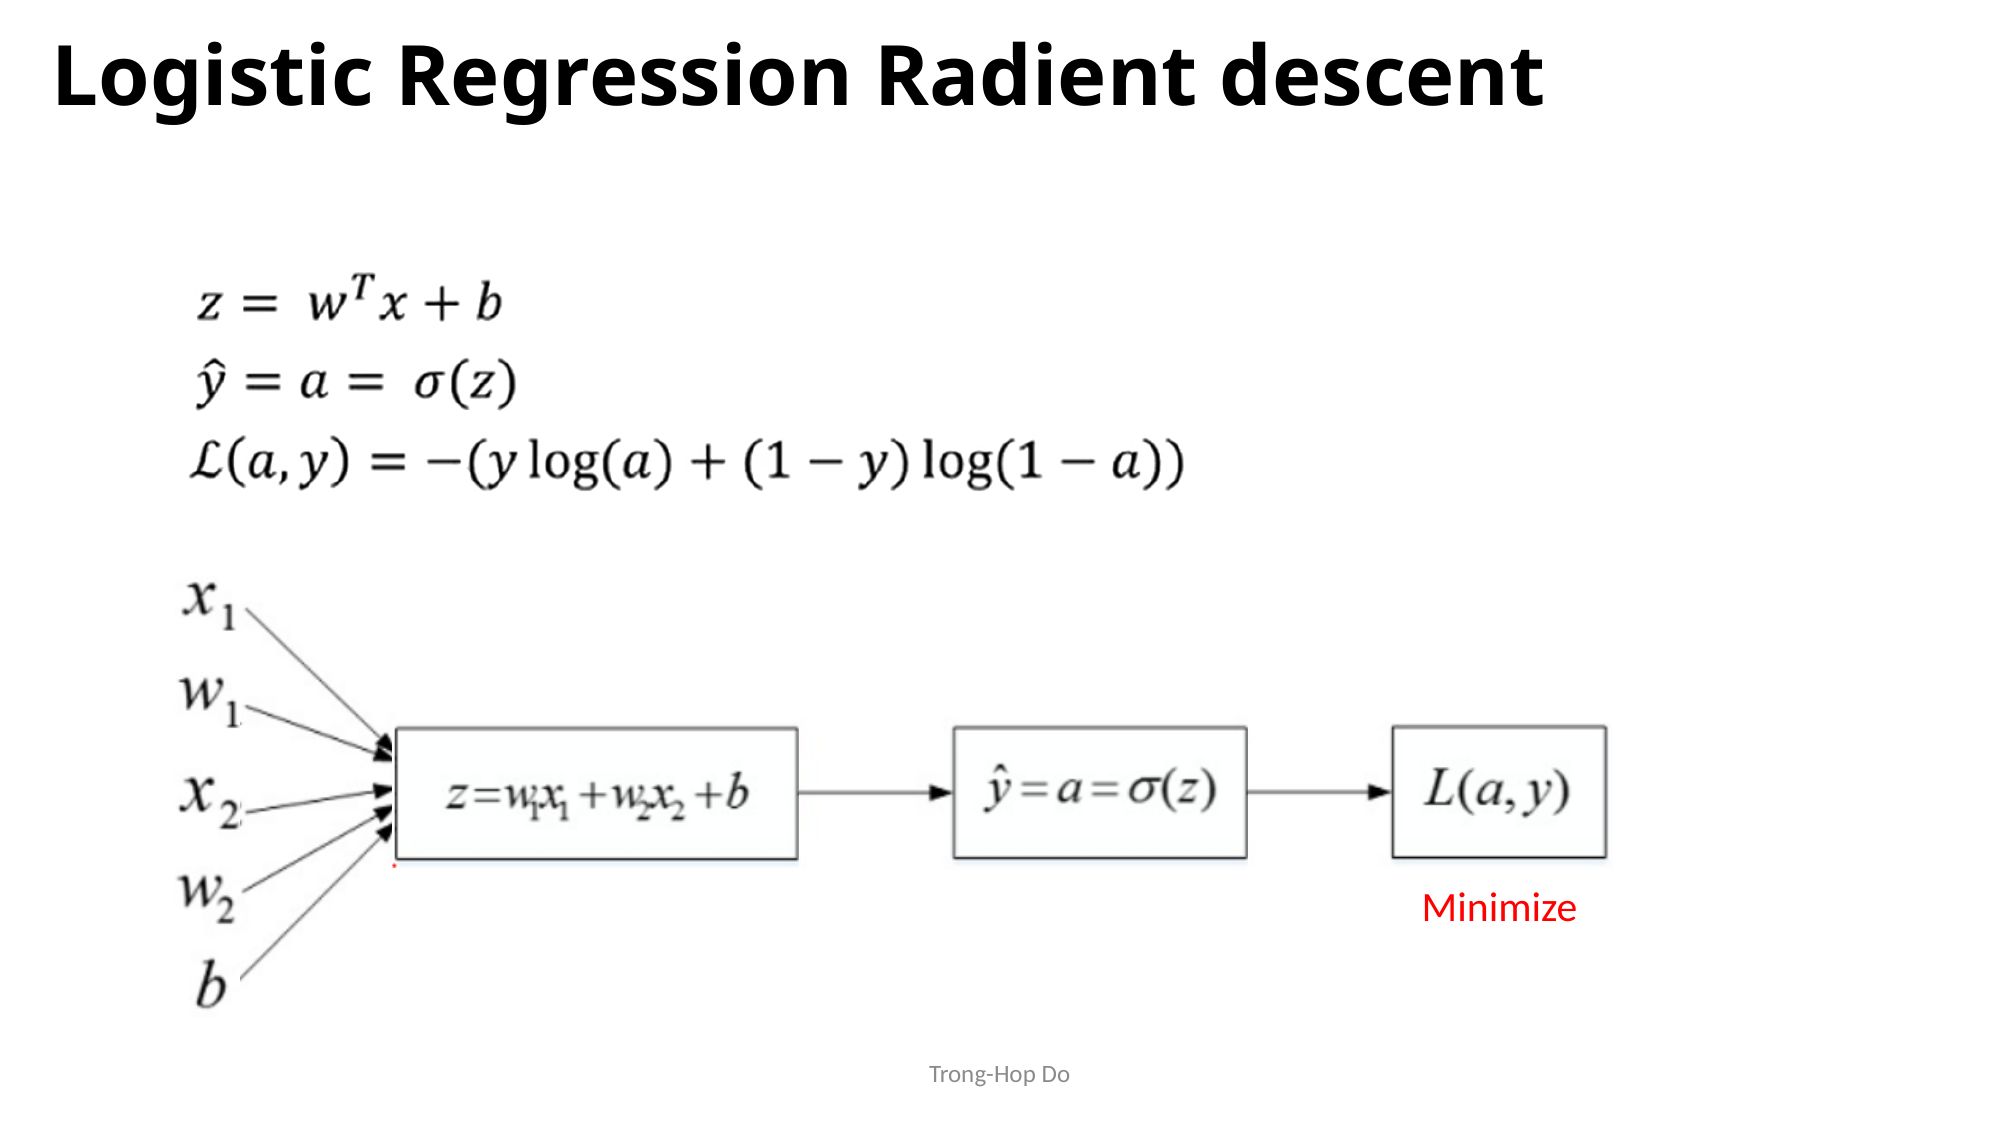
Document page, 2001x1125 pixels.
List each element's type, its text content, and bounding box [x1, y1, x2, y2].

footer Trong-Hop Do [662, 1042, 1338, 1103]
picture [136, 562, 1613, 1018]
picture [187, 266, 1188, 501]
title Logistic Regression Radient descent [36, 10, 1762, 147]
